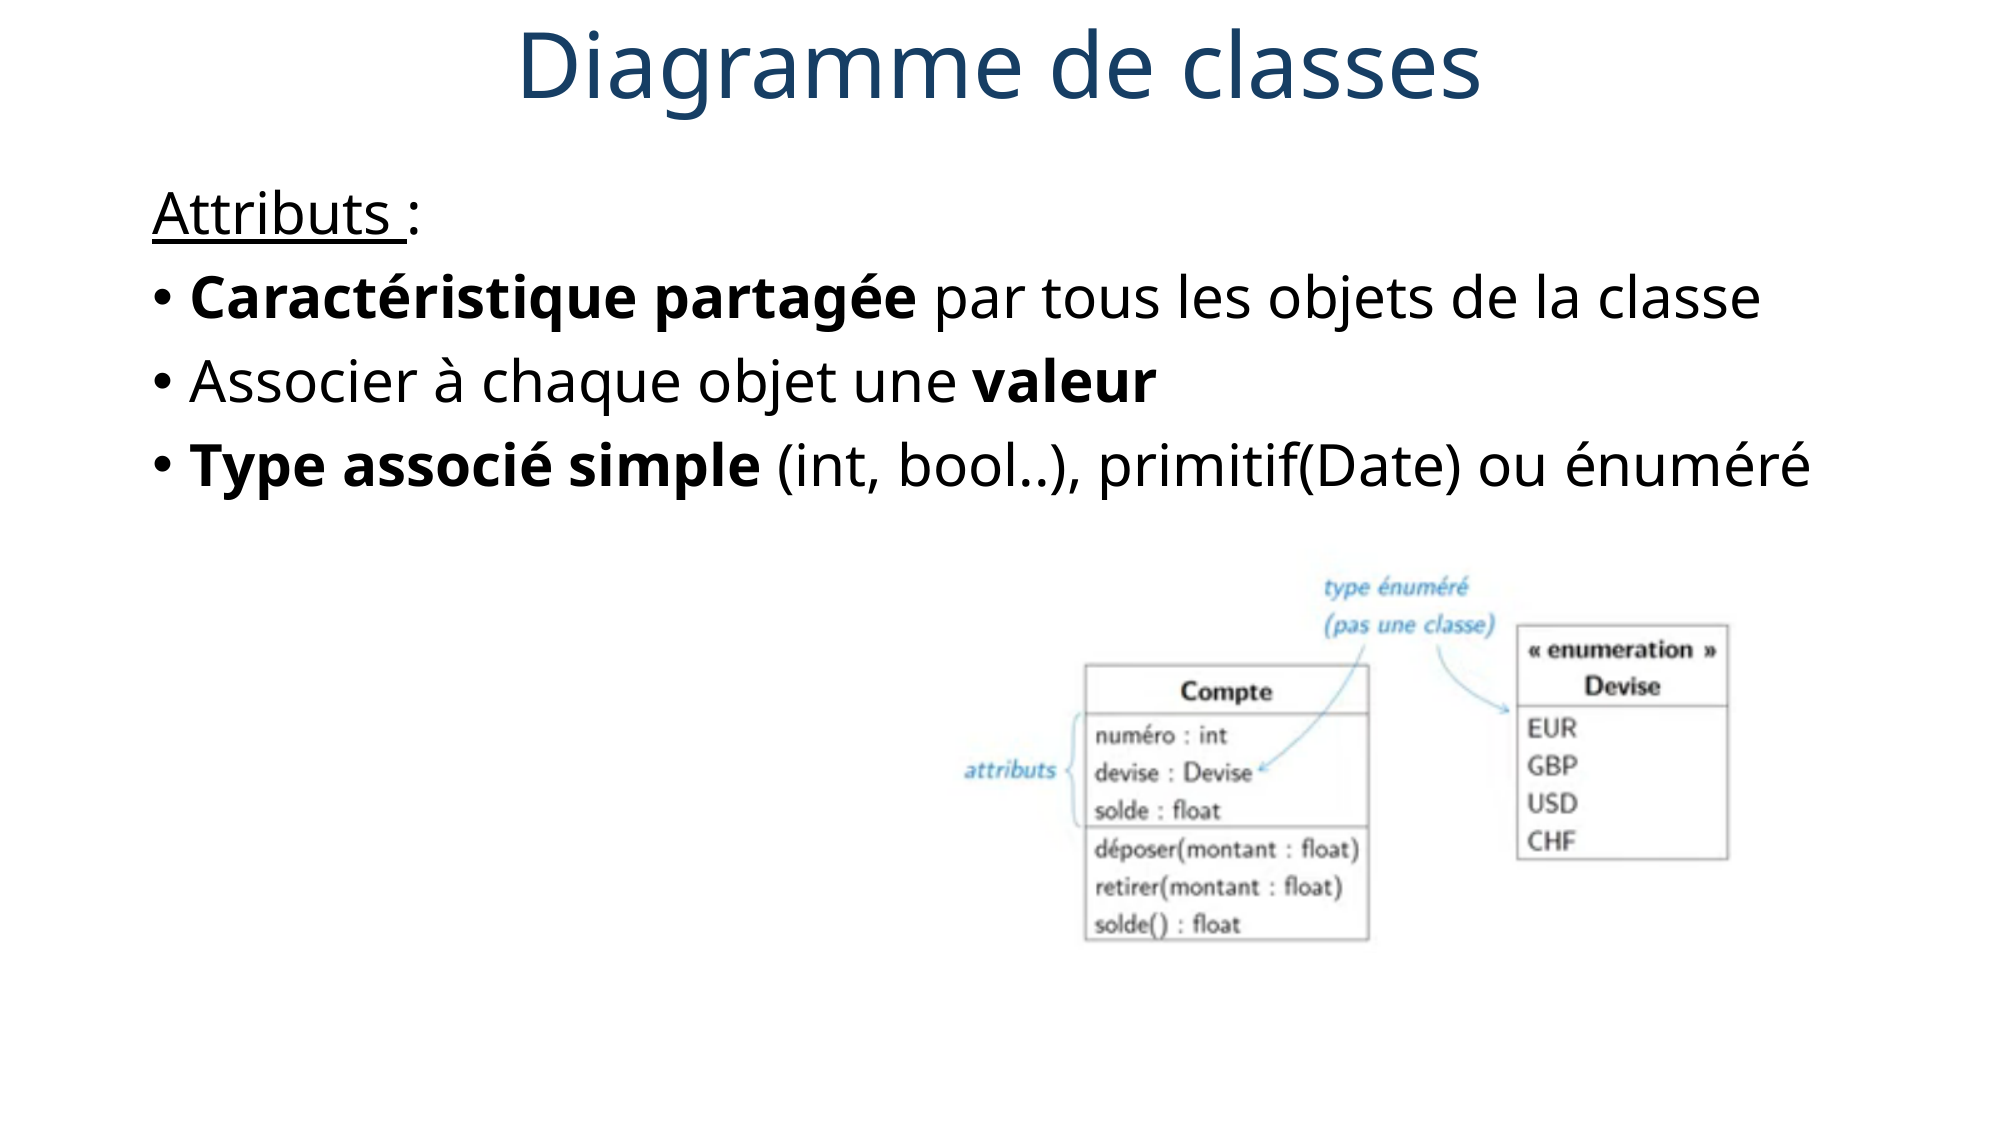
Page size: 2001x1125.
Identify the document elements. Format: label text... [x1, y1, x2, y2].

title Diagramme de classes [137, 0, 1863, 177]
picture [900, 533, 1787, 954]
list Attributs : Caractéristique partagée par tous les objets de la classe Associer à chaque objet une valeur Type associé simple (int, bool..), primitif(Date) ou énuméré [137, 177, 1863, 892]
